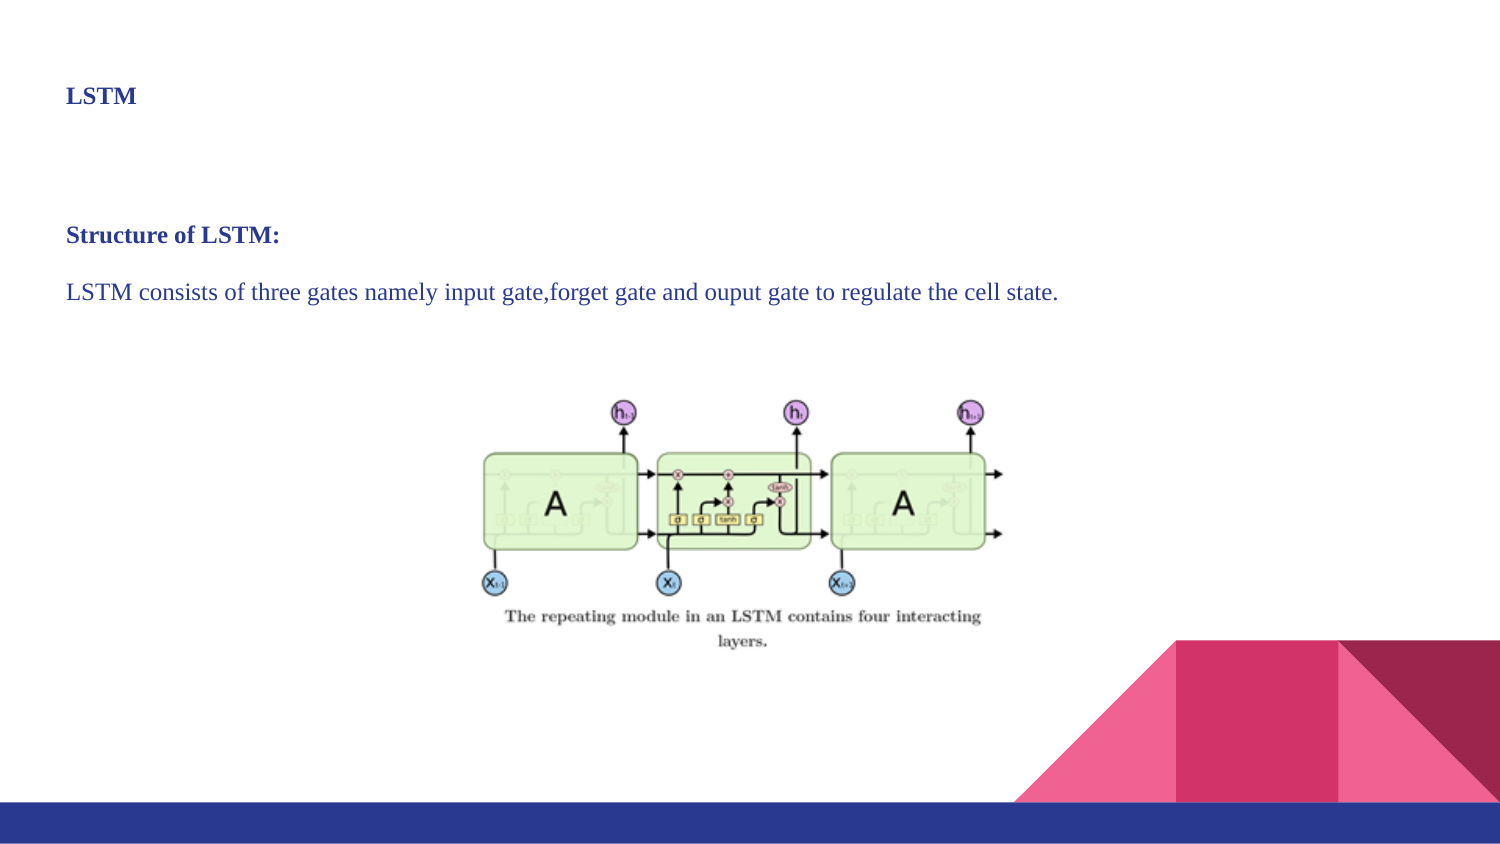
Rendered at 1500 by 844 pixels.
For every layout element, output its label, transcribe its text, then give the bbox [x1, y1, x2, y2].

title LSTM [51, 67, 1449, 167]
list Structure of LSTM: LSTM consists of three gates namely input gate,forget gate and ouput gate to regulate the cell state. [51, 201, 1449, 750]
picture [467, 391, 1013, 653]
